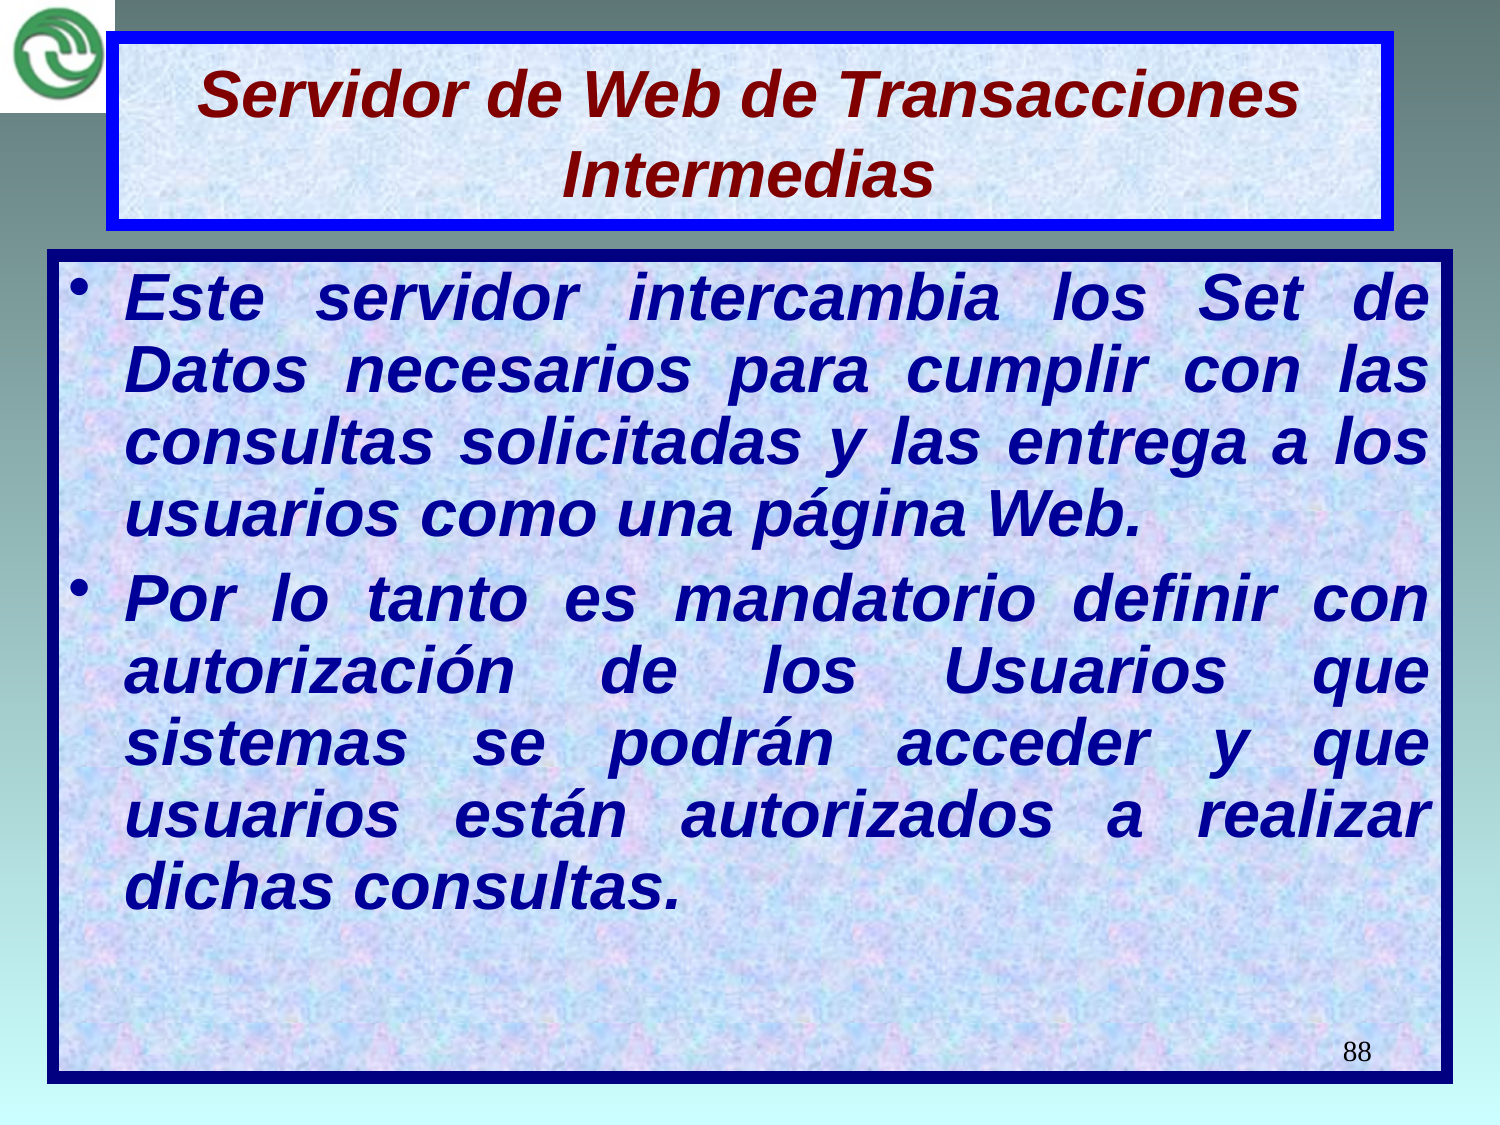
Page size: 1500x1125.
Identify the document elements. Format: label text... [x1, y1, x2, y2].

list Este servidor intercambia los Set de Datos necesarios para cumplir con las consultas solicitadas y las entrega a los usuarios como una página Web. Por lo tanto es mandatorio definir con autorización de los Usuarios que sistemas se podrán acceder y que usuarios están autorizados a realizar dichas consultas. [52, 255, 1448, 1078]
title Servidor de Web de Transacciones Intermedias [112, 37, 1388, 226]
picture [0, 0, 115, 113]
slide_number 88 [1074, 1024, 1388, 1101]
